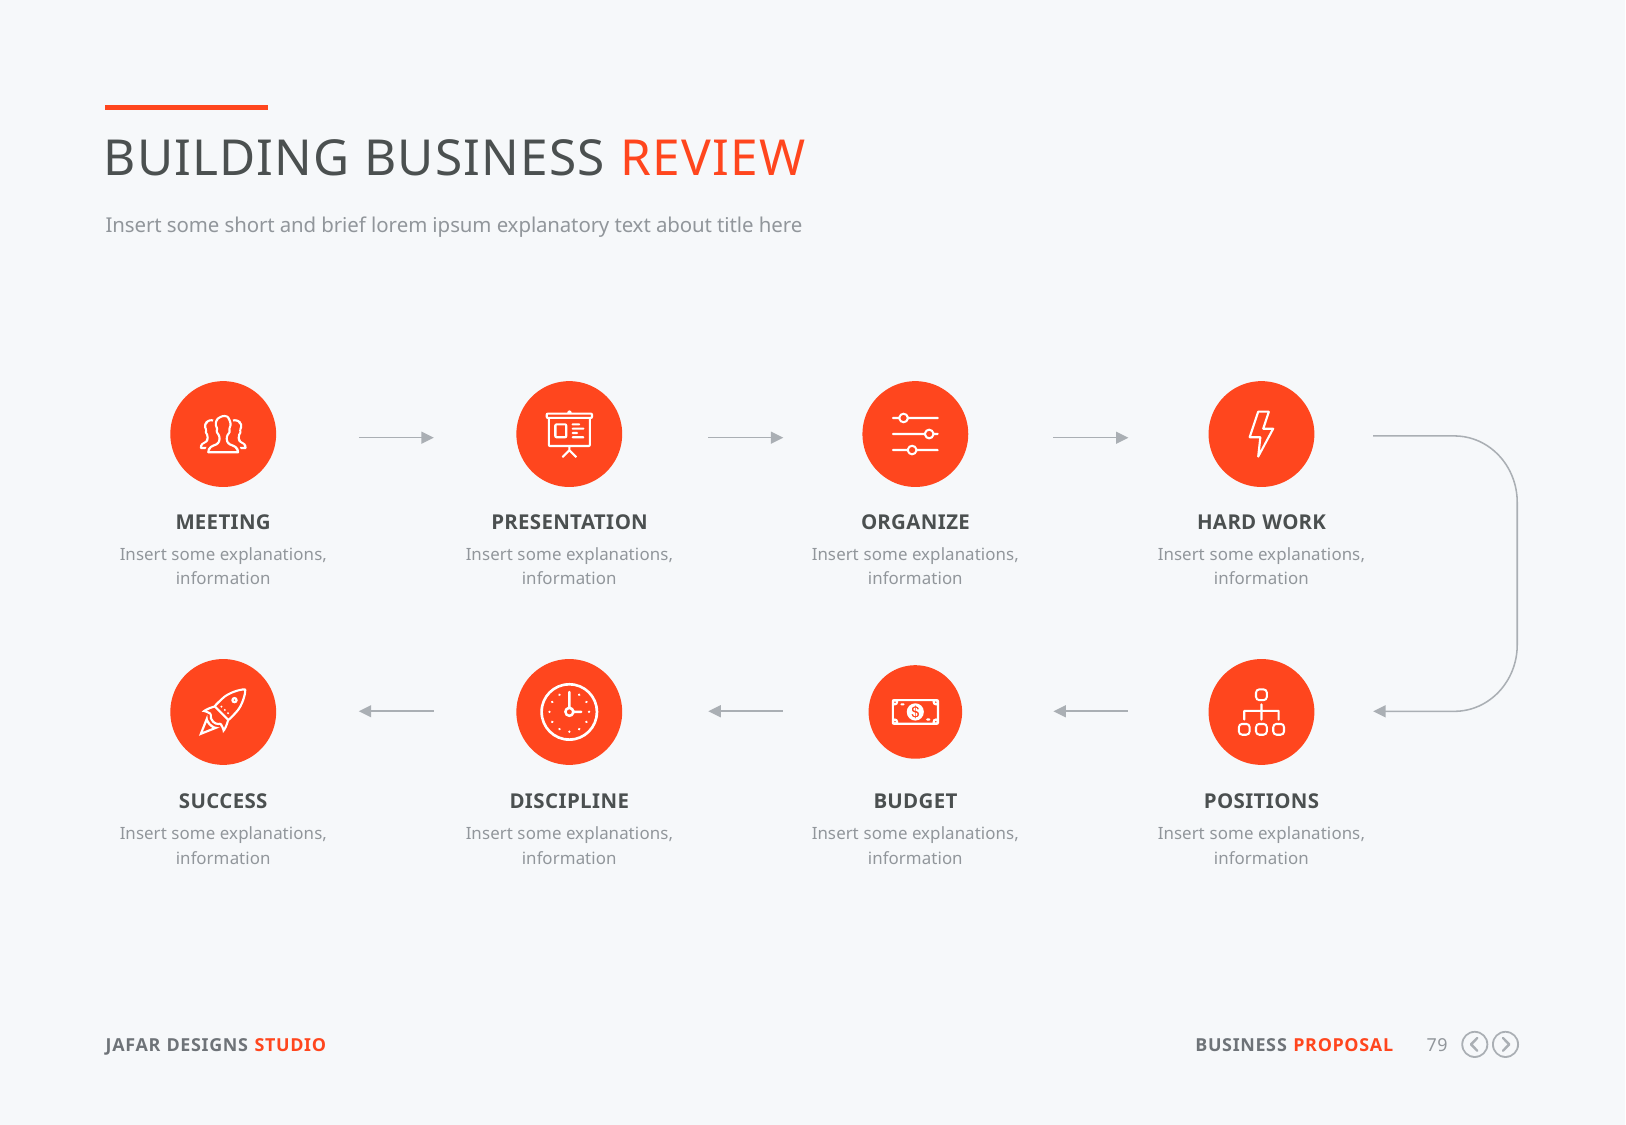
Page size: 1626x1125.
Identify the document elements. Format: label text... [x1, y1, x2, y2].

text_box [800, 665, 1031, 869]
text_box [1146, 659, 1377, 869]
text_box [1373, 434, 1519, 718]
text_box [454, 381, 685, 589]
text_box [108, 381, 339, 589]
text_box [454, 659, 685, 869]
list Insert some short and brief lorem ipsum explanatory text about title here [105, 209, 1519, 241]
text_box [108, 659, 339, 869]
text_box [1146, 381, 1377, 589]
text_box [800, 381, 1031, 589]
list Building business Review [103, 125, 1518, 188]
